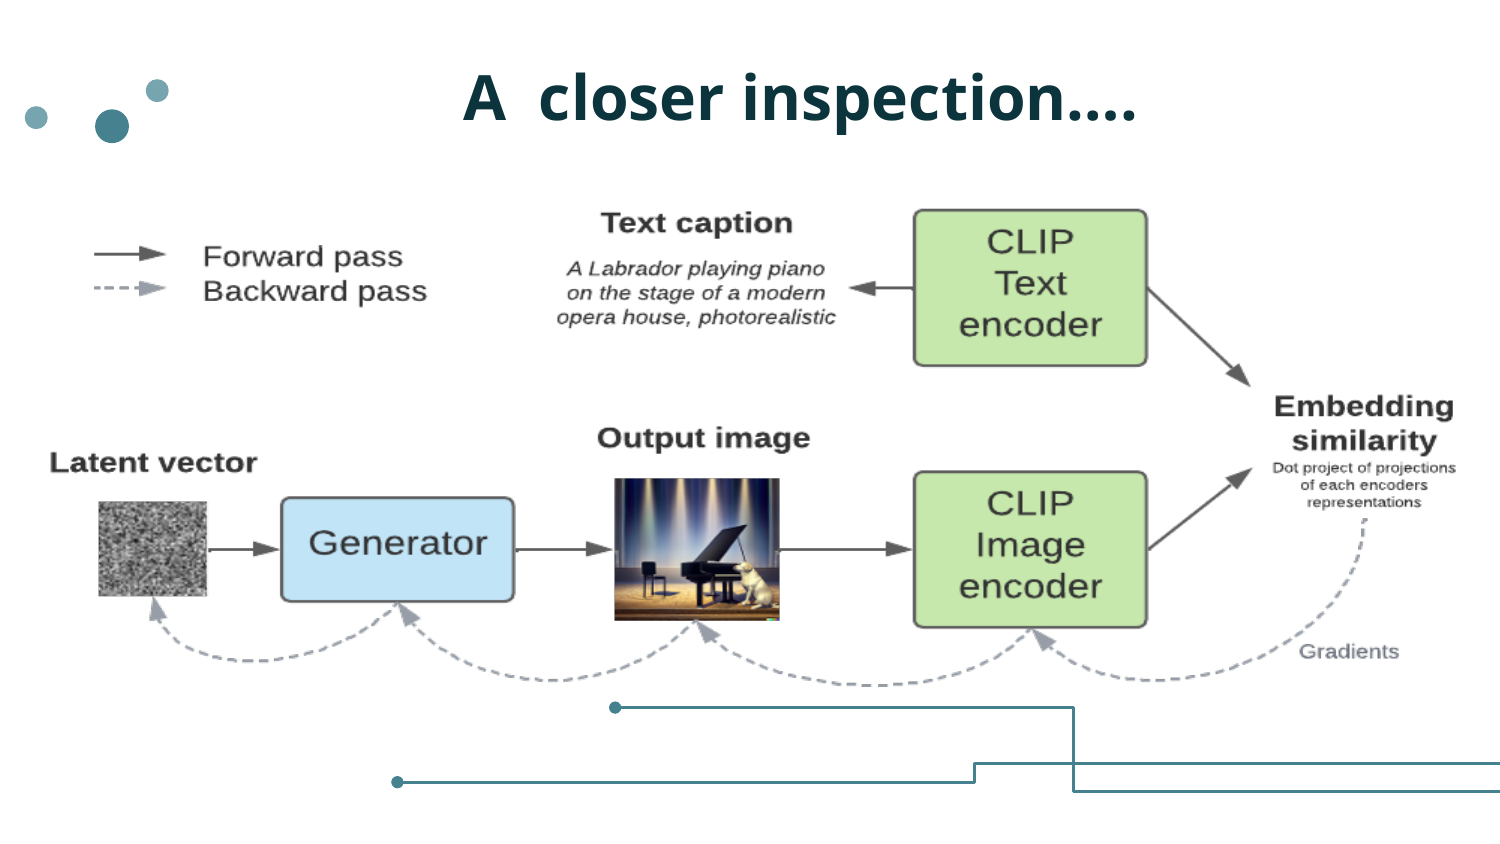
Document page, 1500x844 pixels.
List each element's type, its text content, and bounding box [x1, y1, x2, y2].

title A closer inspection…. [448, 38, 1500, 149]
picture [32, 186, 1484, 688]
